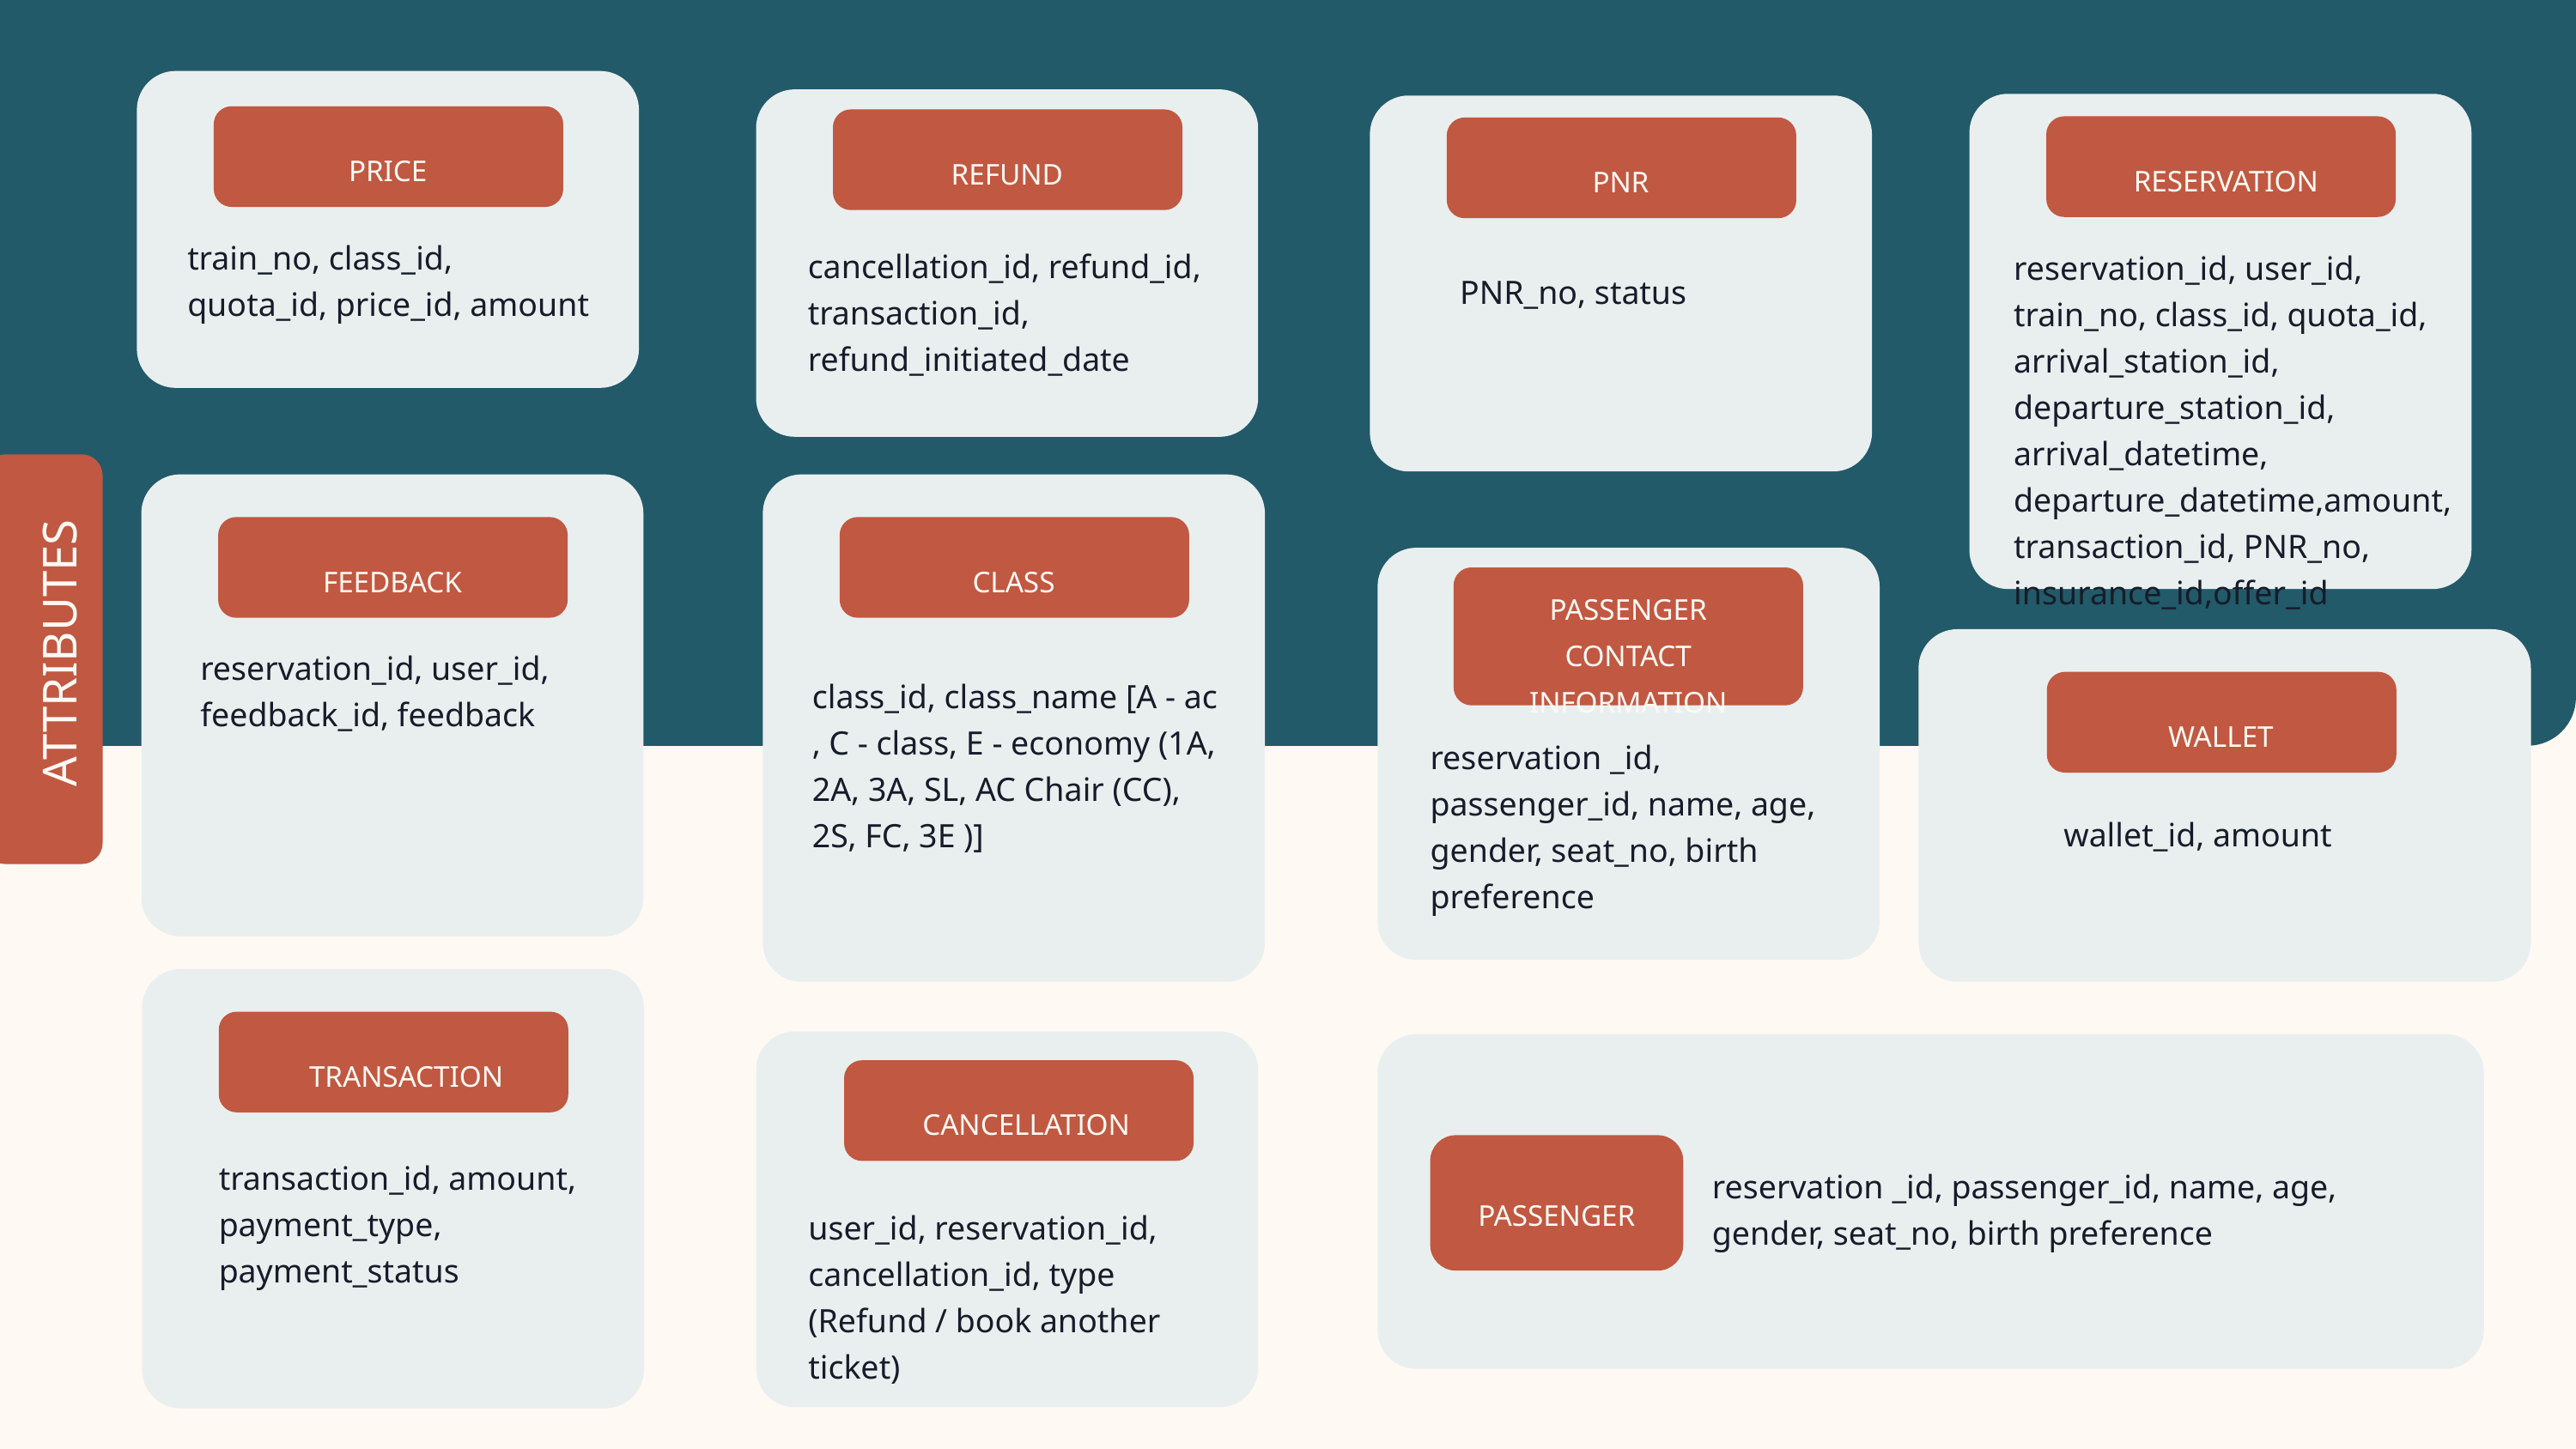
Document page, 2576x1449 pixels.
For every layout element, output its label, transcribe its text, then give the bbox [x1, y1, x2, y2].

text_box [2046, 671, 2397, 773]
text_box [0, 454, 103, 864]
text_box [218, 1011, 568, 1113]
text_box PNR [1529, 152, 1712, 199]
text_box [1918, 628, 2531, 982]
text_box [756, 89, 1259, 437]
text_box reservation _id, passenger_id, name, age, gender, seat_no, birth preference [1712, 1159, 2438, 1299]
text_box [1446, 117, 1796, 219]
text_box [1377, 548, 1880, 961]
text_box transaction_id, amount, payment_type, payment_status [218, 1150, 631, 1336]
text_box reservation_id, user_id, feedback_id, feedback [200, 640, 613, 780]
text_box wallet_id, amount [2063, 806, 2576, 853]
text_box cancellation_id, refund_id, transaction_id, refund_initiated_date [807, 239, 1220, 425]
text_box user_id, reservation_id, cancellation_id, type (Refund / book another ticket) [808, 1199, 1221, 1385]
text_box [1370, 95, 1873, 472]
text_box train_no, class_id, quota_id, price_id, amount [187, 229, 600, 369]
text_box [762, 474, 1266, 982]
text_box WALLET [2129, 706, 2312, 754]
text_box [141, 474, 644, 937]
text_box [1377, 1034, 2484, 1369]
text_box PNR_no, status [1460, 264, 1873, 357]
text_box CLASS [922, 551, 1105, 598]
text_box [0, 0, 2576, 746]
text_box [218, 517, 568, 618]
text_box RESERVATION [2108, 151, 2343, 197]
text_box [1430, 1135, 1684, 1185]
text_box PASSENGER [1377, 1185, 1712, 1233]
text_box PRICE [296, 141, 480, 188]
text_box [2046, 116, 2397, 217]
text_box [1969, 94, 2472, 590]
text_box [833, 109, 1183, 210]
text_box reservation_id, user_id, train_no, class_id, quota_id, arrival_station_id, departure_station_id, arrival_datetime, departure_datetime,amount, transaction_id, PNR_no, insurance_id,offer_id [2014, 239, 2472, 628]
text_box REFUND [915, 144, 1099, 191]
text_box [839, 517, 1189, 618]
text_box TRANSACTION [287, 1046, 526, 1093]
text_box [844, 1060, 1194, 1161]
text_box [142, 968, 645, 1409]
text_box [213, 106, 563, 208]
text_box [1453, 567, 1803, 706]
text_box FEEDBACK [301, 551, 484, 598]
text_box class_id, class_name [A - ac , C - class, E - economy (1A, 2A, 3A, SL, AC Chair (CC), 2S, FC, 3E )] [811, 669, 1224, 900]
text_box PASSENGER CONTACT INFORMATION [1495, 579, 1762, 718]
text_box [1430, 1233, 1684, 1271]
text_box ATTRIBUTES [9, 474, 86, 832]
text_box [756, 1031, 1259, 1408]
text_box CANCELLATION [892, 1094, 1160, 1142]
text_box [137, 70, 640, 388]
text_box reservation _id, passenger_id, name, age, gender, seat_no, birth preference [1430, 729, 1843, 961]
